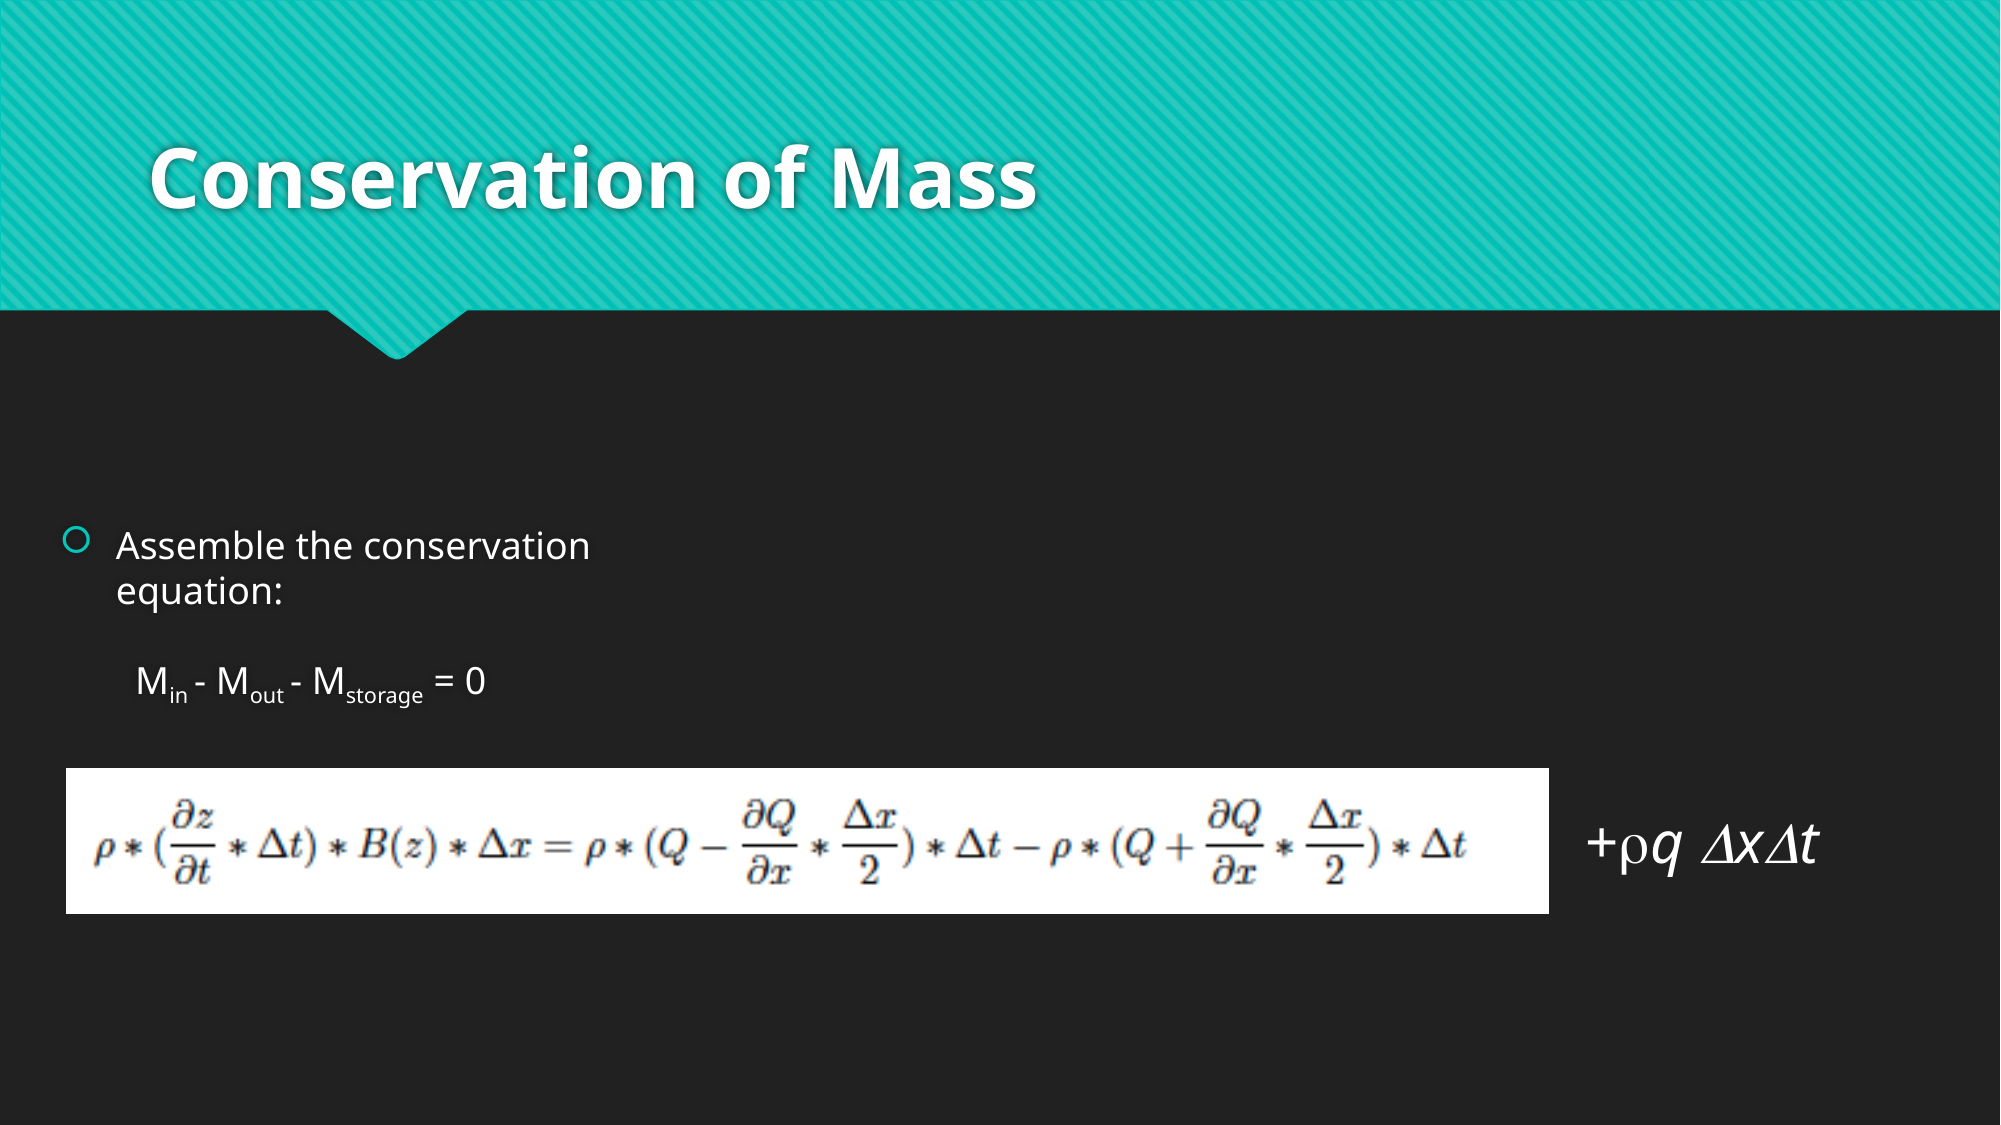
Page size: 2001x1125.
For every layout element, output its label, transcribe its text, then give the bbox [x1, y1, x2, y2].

text_box +rq DxDt [1570, 797, 1960, 883]
picture [66, 768, 1549, 914]
list Assemble the conservation equation: Min - Mout - Mstorage = 0 [44, 414, 725, 1011]
title Conservation of Mass [132, 73, 1868, 233]
